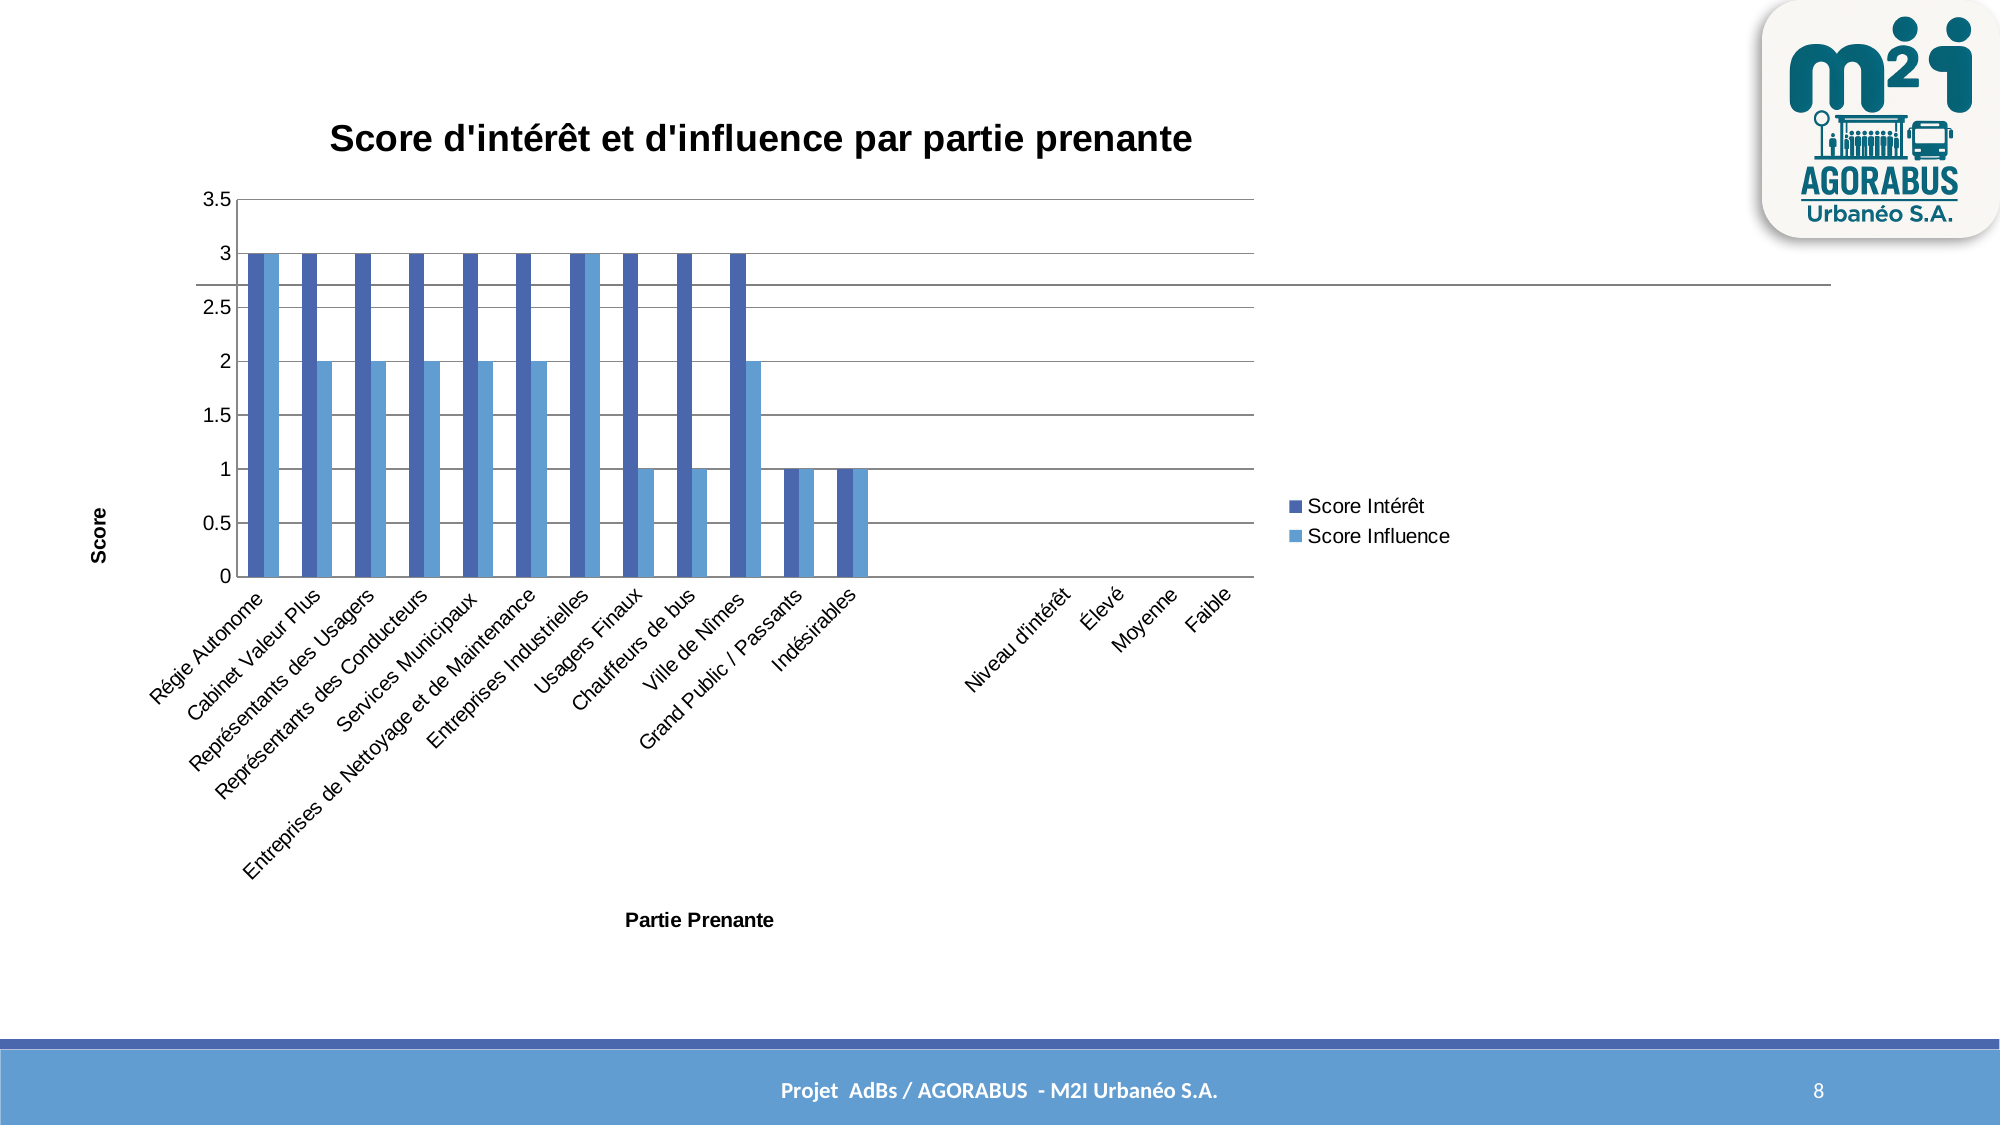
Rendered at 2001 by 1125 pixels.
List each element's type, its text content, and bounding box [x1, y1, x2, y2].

picture [1761, 0, 2000, 239]
slide_number 8 [1624, 1059, 1840, 1120]
footer Projet AdBs / AGORABUS - M2I Urbanéo S.A. [604, 1059, 1396, 1120]
chart [53, 79, 1470, 964]
